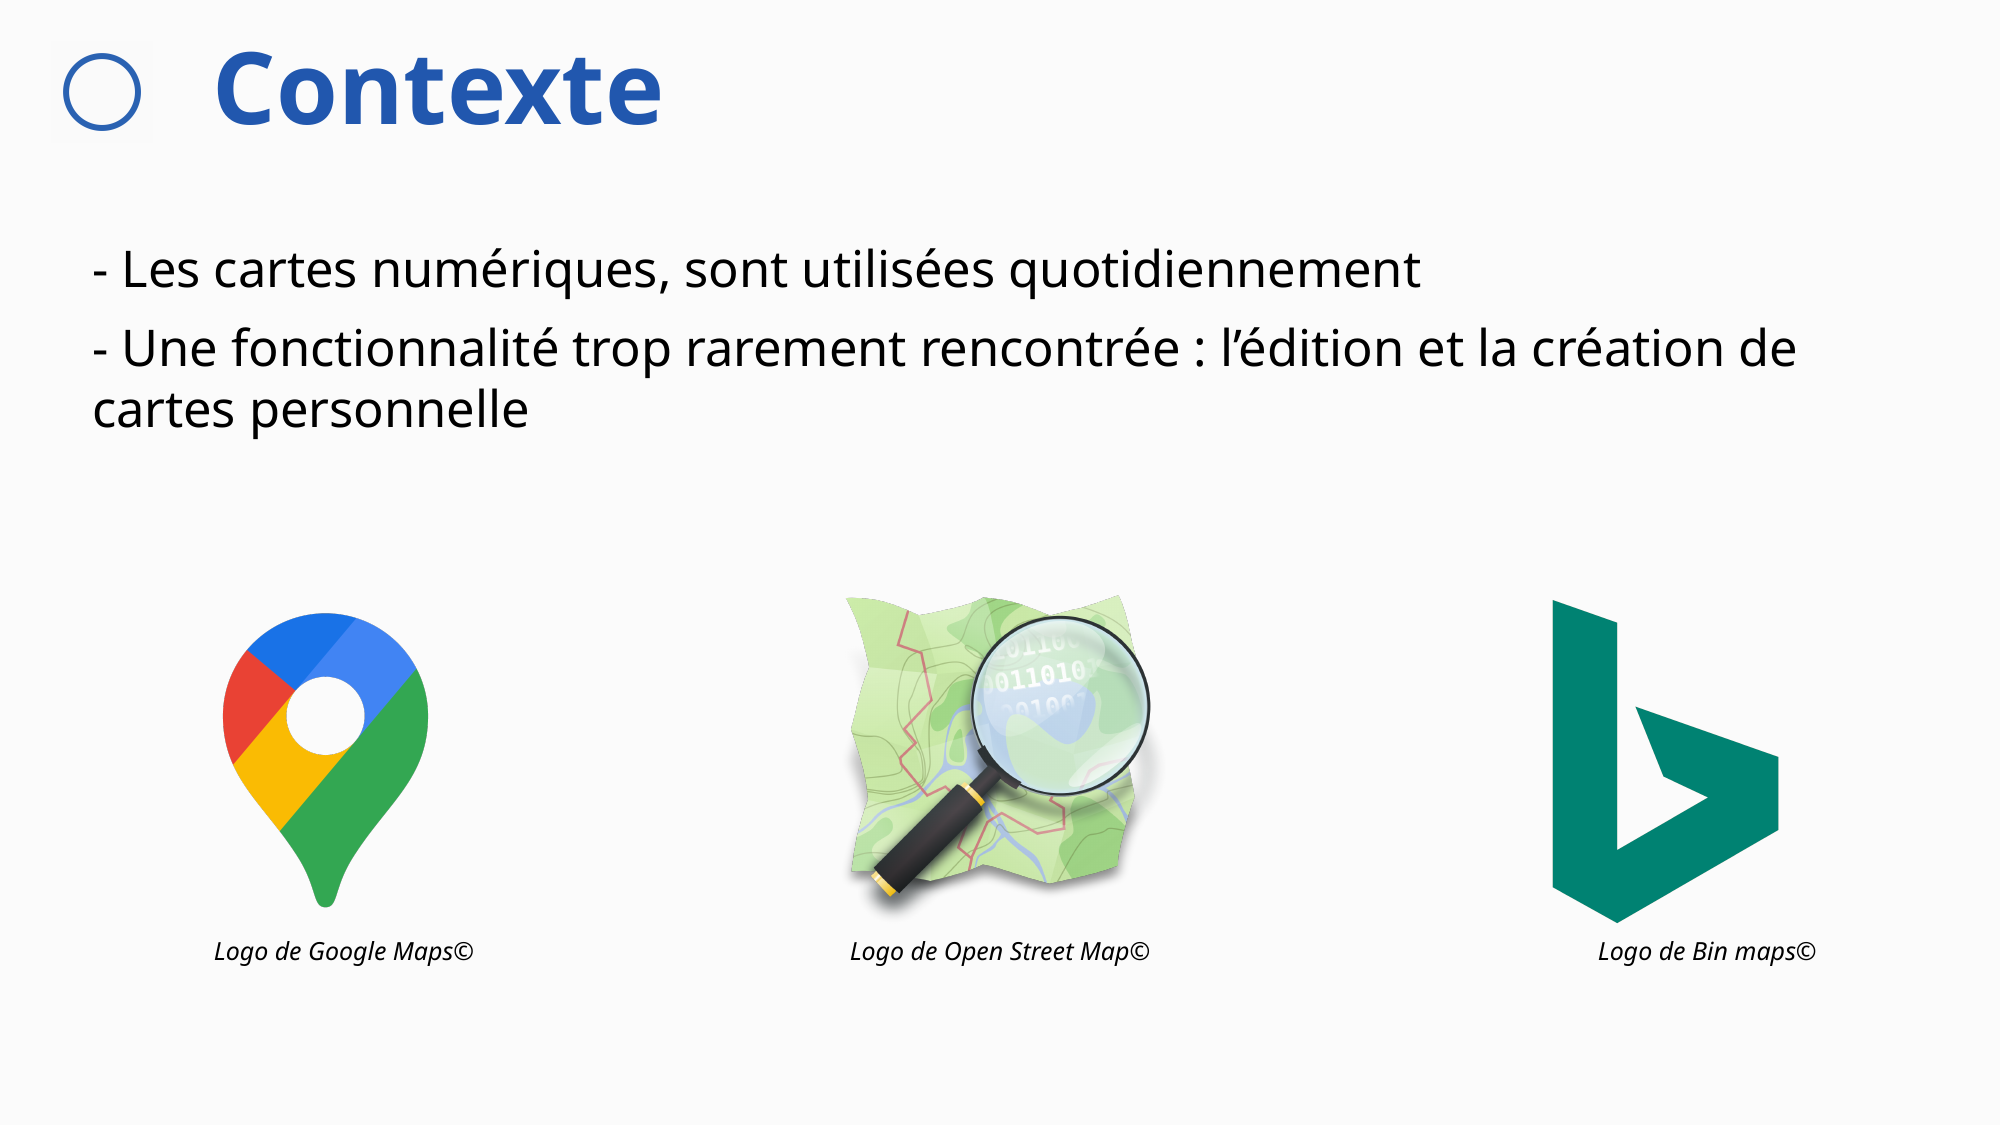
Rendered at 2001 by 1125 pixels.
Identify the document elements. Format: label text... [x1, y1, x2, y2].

picture [834, 595, 1166, 928]
list - Les cartes numériques, sont utilisées quotidiennement - Une fonctionnalité trop rarement rencontrée : l’édition et la création de cartes personnelle [77, 229, 1859, 447]
text_box Logo de Google Maps© [157, 928, 490, 973]
picture [157, 595, 490, 928]
picture [1510, 595, 1822, 928]
text_box Logo de Open Street Map© [834, 928, 1166, 973]
text_box Logo de Bin maps© [1500, 927, 1832, 973]
text_box Contexte [197, 0, 2000, 185]
picture [51, 41, 153, 143]
